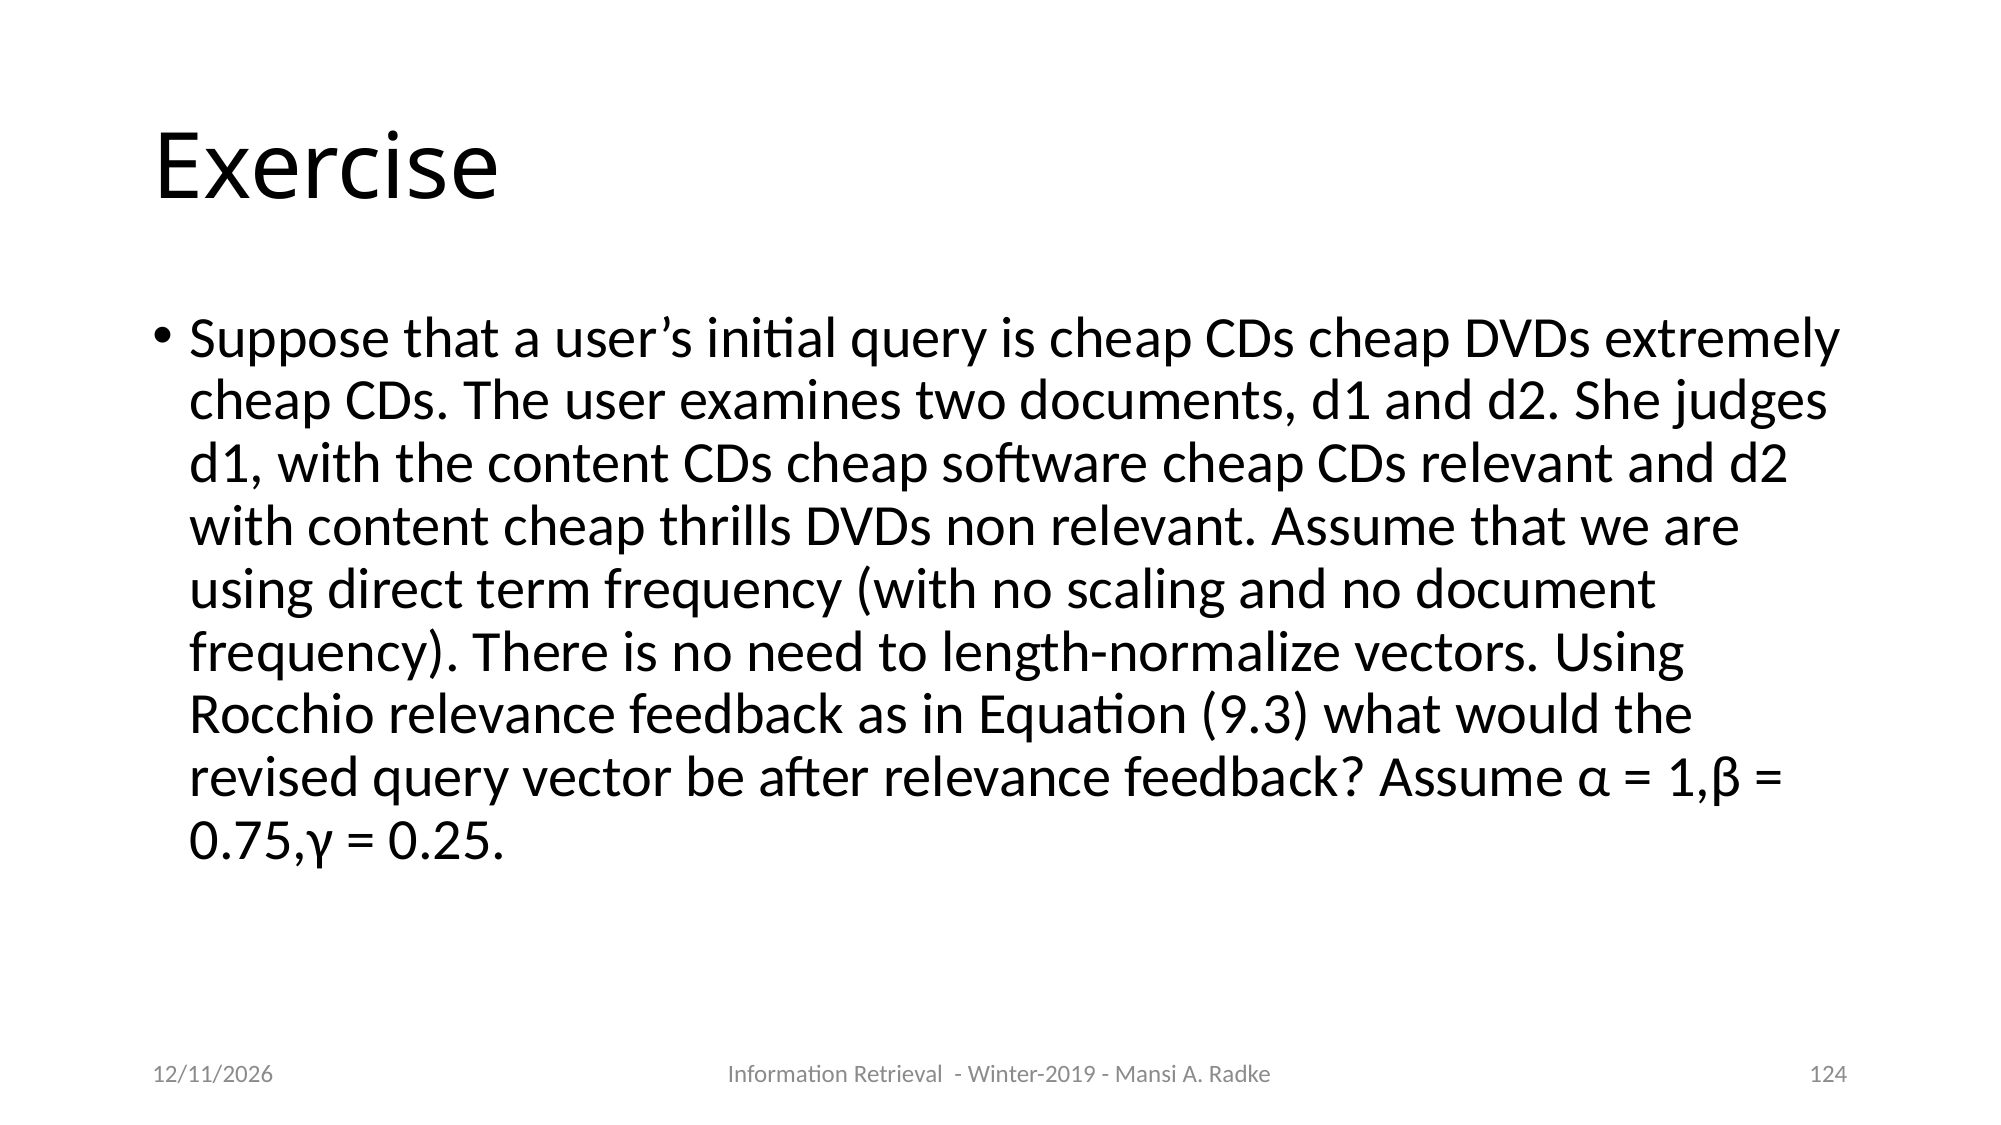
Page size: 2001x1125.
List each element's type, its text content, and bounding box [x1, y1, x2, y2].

text_box Information Retrieval - Winter-2019 - Mansi A. Radke [662, 1042, 1338, 1103]
text_box Exercise [137, 59, 1863, 278]
text_box 1 [1412, 1042, 1863, 1103]
text_box 09/10/2019 [137, 1042, 588, 1103]
text_box Suppose that a user’s initial query is cheap CDs cheap DVDs extremely cheap CDs. The user examines two documents, d1 and d2. She judges d1, with the content CDs cheap software cheap CDs relevant and d2 with content cheap thrills DVDs non relevant. Assume that we are using direct term frequency (with no scaling and no document frequency). There is no need to length-normalize vectors. Using Rocchio relevance feedback as in Equation (9.3) what would the revised query vector be after relevance feedback? Assume α = 1,β = 0.75,γ = 0.25. [137, 299, 1863, 1014]
